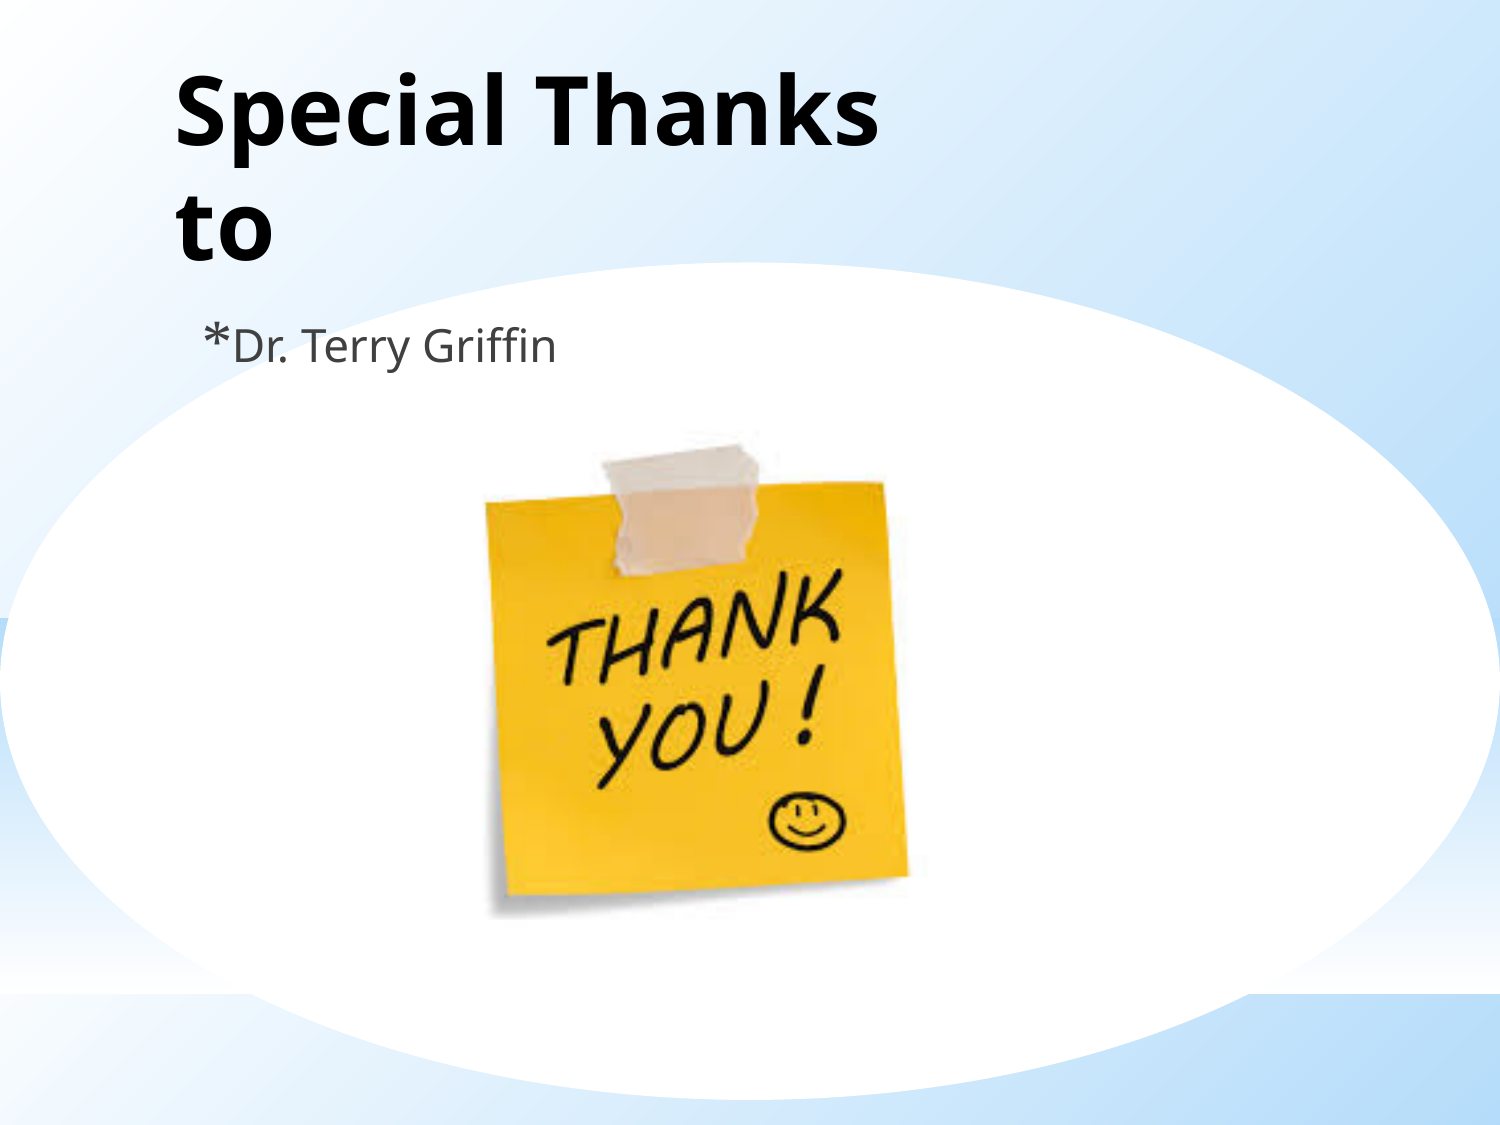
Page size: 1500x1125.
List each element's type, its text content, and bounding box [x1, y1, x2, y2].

text_box Dr. Terry Griffin [187, 309, 1238, 690]
text_box Special Thanks to [159, 42, 979, 198]
picture [423, 421, 948, 928]
